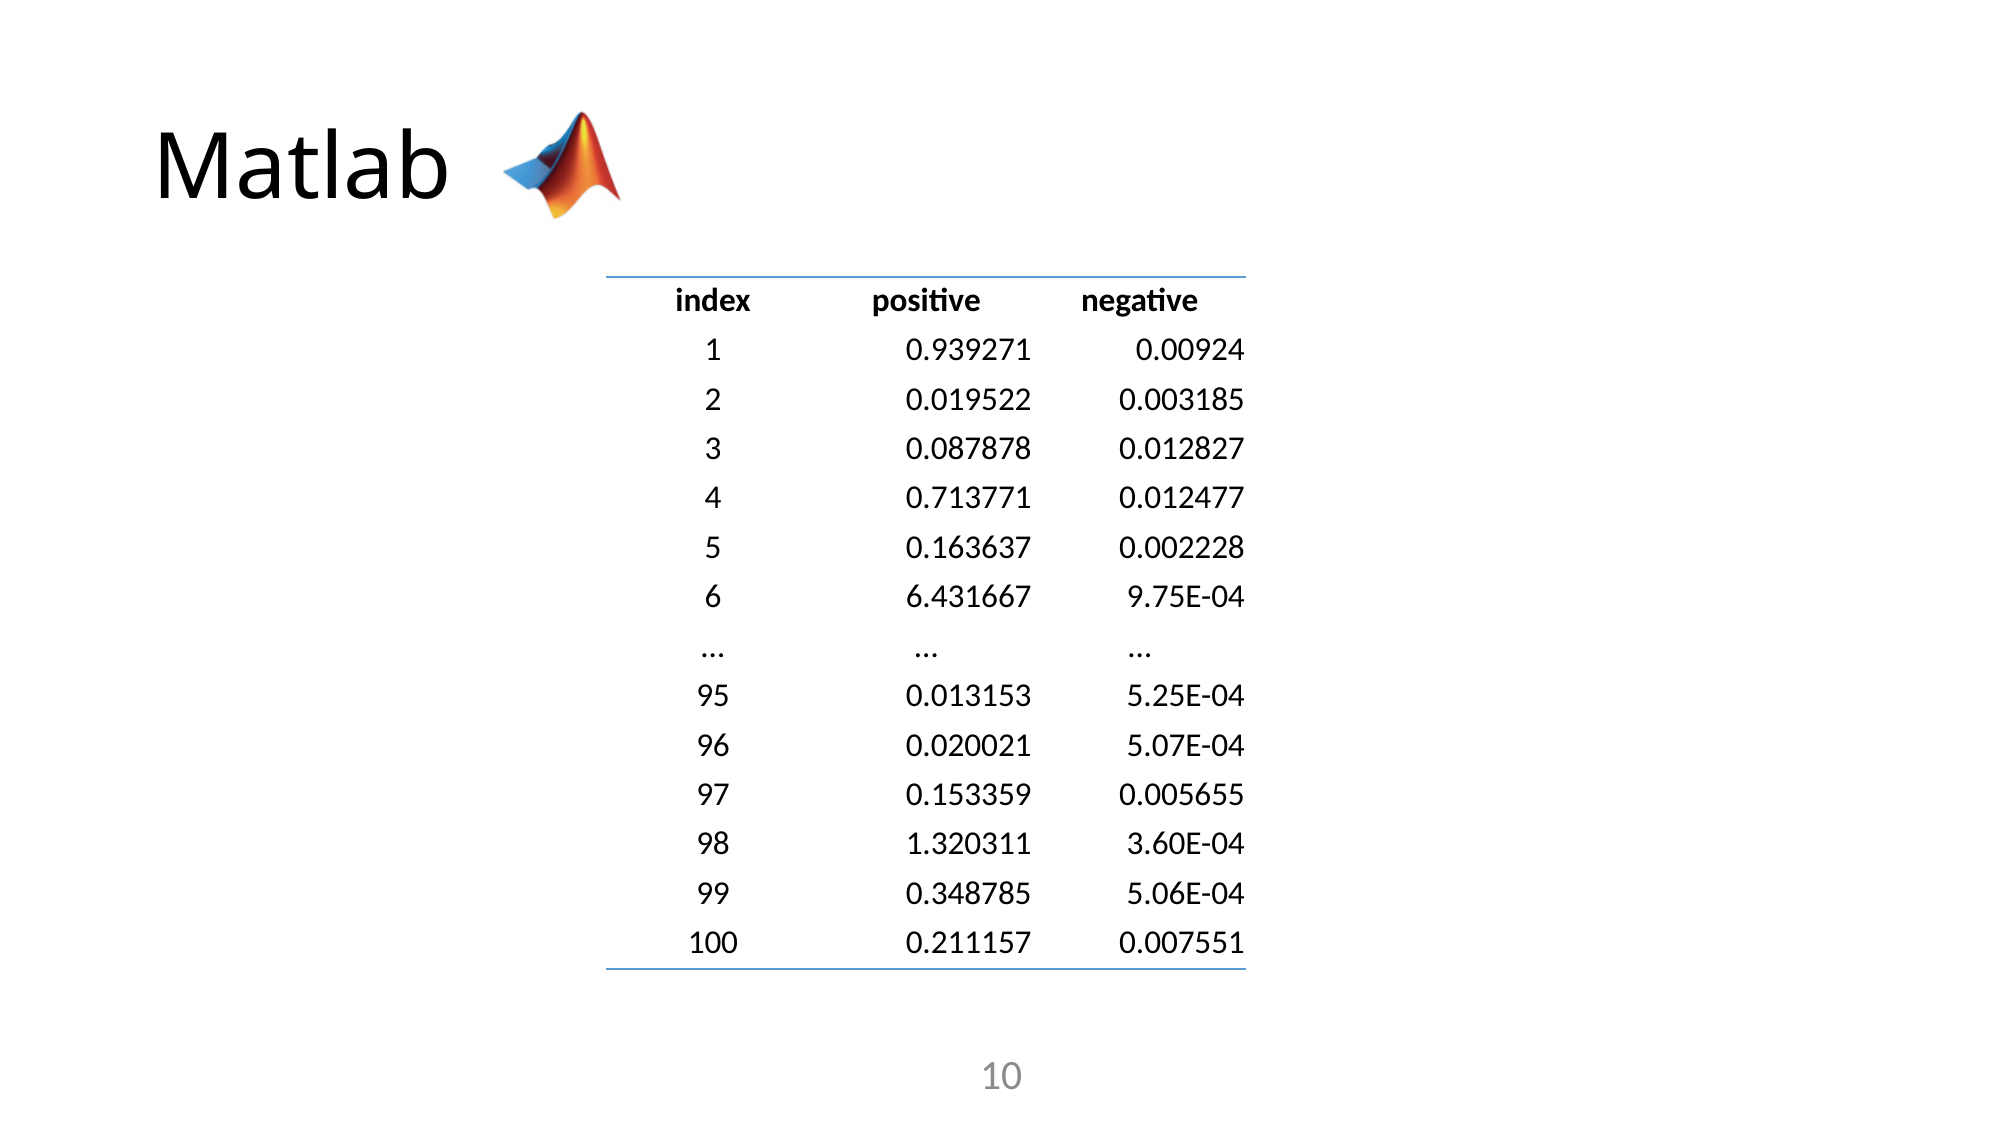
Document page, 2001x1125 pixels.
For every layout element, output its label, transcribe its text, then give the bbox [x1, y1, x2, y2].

table_cell 0.020021 [820, 722, 1033, 772]
table_cell 0.348785 [820, 870, 1033, 920]
table_cell 1 [606, 327, 820, 376]
table_cell 0.153359 [820, 772, 1033, 821]
table_cell … [1033, 623, 1246, 673]
table_cell 0.087878 [820, 426, 1033, 475]
table_cell 99 [606, 870, 820, 920]
table_cell 0.211157 [820, 920, 1033, 968]
table_cell 0.939271 [820, 327, 1033, 376]
table_cell 0.012827 [1033, 426, 1246, 475]
table_cell 6 [606, 574, 820, 623]
table_cell 0.007551 [1033, 920, 1246, 968]
table_cell 96 [606, 722, 820, 772]
table_cell 0.00924 [1033, 327, 1246, 376]
table_cell 4 [606, 475, 820, 524]
table_cell 5.25E-04 [1033, 673, 1246, 722]
table_cell 0.713771 [820, 475, 1033, 524]
table_cell 5 [606, 524, 820, 574]
table_cell 97 [606, 772, 820, 821]
table_cell 6.431667 [820, 574, 1033, 623]
table_cell 9.75E-04 [1033, 574, 1246, 623]
table_header negative [1033, 278, 1246, 327]
table_cell 0.003185 [1033, 376, 1246, 426]
table_cell 3 [606, 426, 820, 475]
table_cell … [606, 623, 820, 673]
table_cell 5.06E-04 [1033, 870, 1246, 920]
picture [503, 109, 622, 228]
table_header index [606, 278, 820, 327]
table_cell 98 [606, 821, 820, 870]
table_cell 100 [606, 920, 820, 968]
table_cell 2 [606, 376, 820, 426]
table_cell 5.07E-04 [1033, 722, 1246, 772]
table_cell 1.320311 [820, 821, 1033, 870]
table_cell 3.60E-04 [1033, 821, 1246, 870]
table_cell 0.005655 [1033, 772, 1246, 821]
title Matlab [137, 59, 1863, 278]
slide_number 10 [587, 1042, 1038, 1103]
table_cell … [820, 623, 1033, 673]
table_cell 95 [606, 673, 820, 722]
table_cell 0.163637 [820, 524, 1033, 574]
table_cell 0.012477 [1033, 475, 1246, 524]
table_cell 0.013153 [820, 673, 1033, 722]
table_cell 0.002228 [1033, 524, 1246, 574]
table_header positive [820, 278, 1033, 327]
table_cell 0.019522 [820, 376, 1033, 426]
